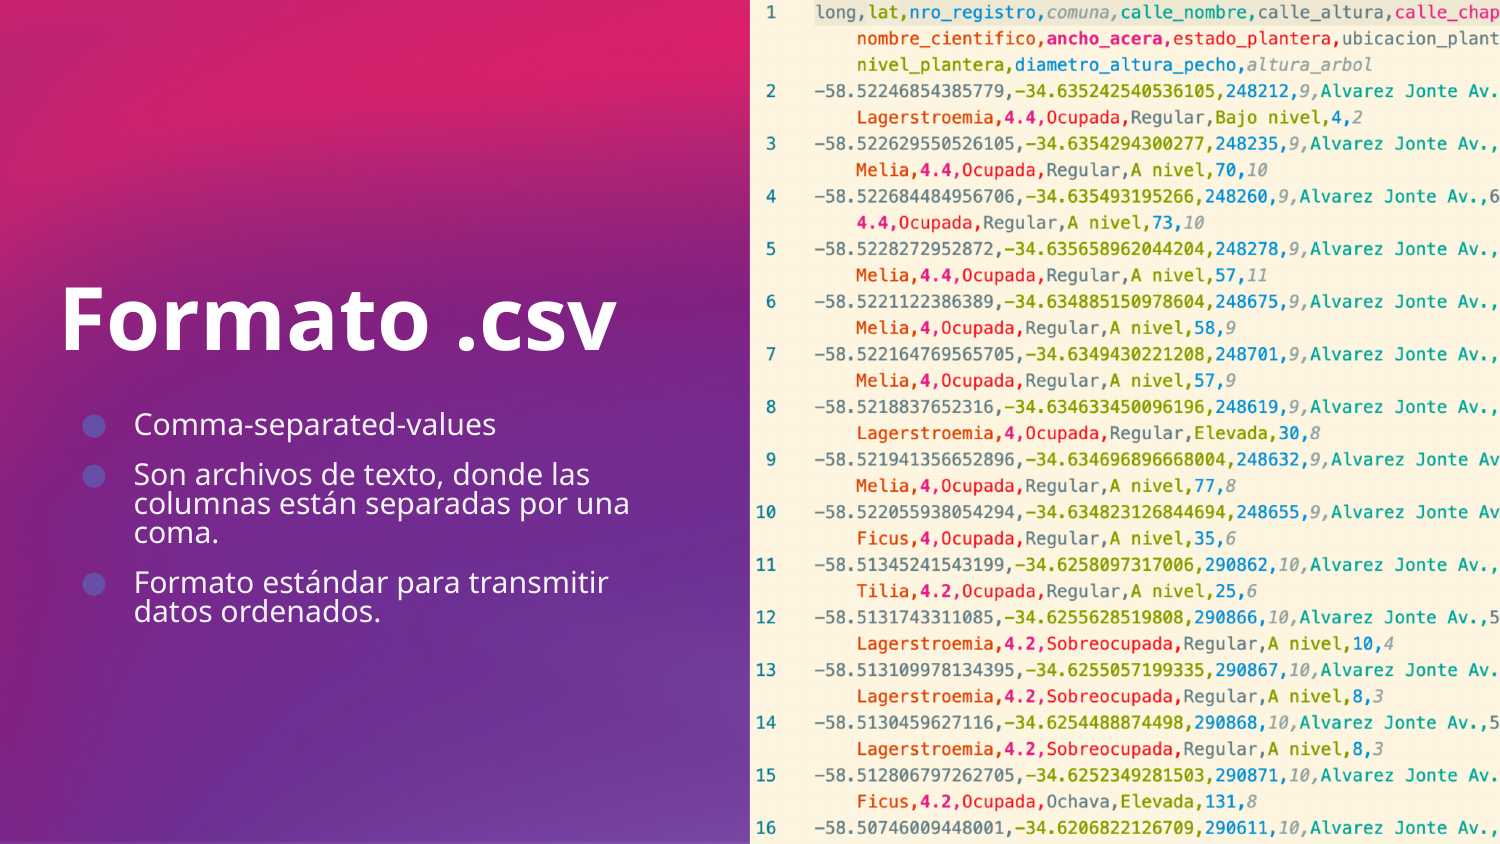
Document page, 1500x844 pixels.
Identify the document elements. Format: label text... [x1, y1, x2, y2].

subtitle Comma-separated-values Son archivos de texto, donde las columnas están separadas por una coma. Formato estándar para transmitir datos ordenados. [43, 397, 708, 600]
picture [0, 0, 1500, 844]
title Formato .csv [43, 139, 708, 383]
